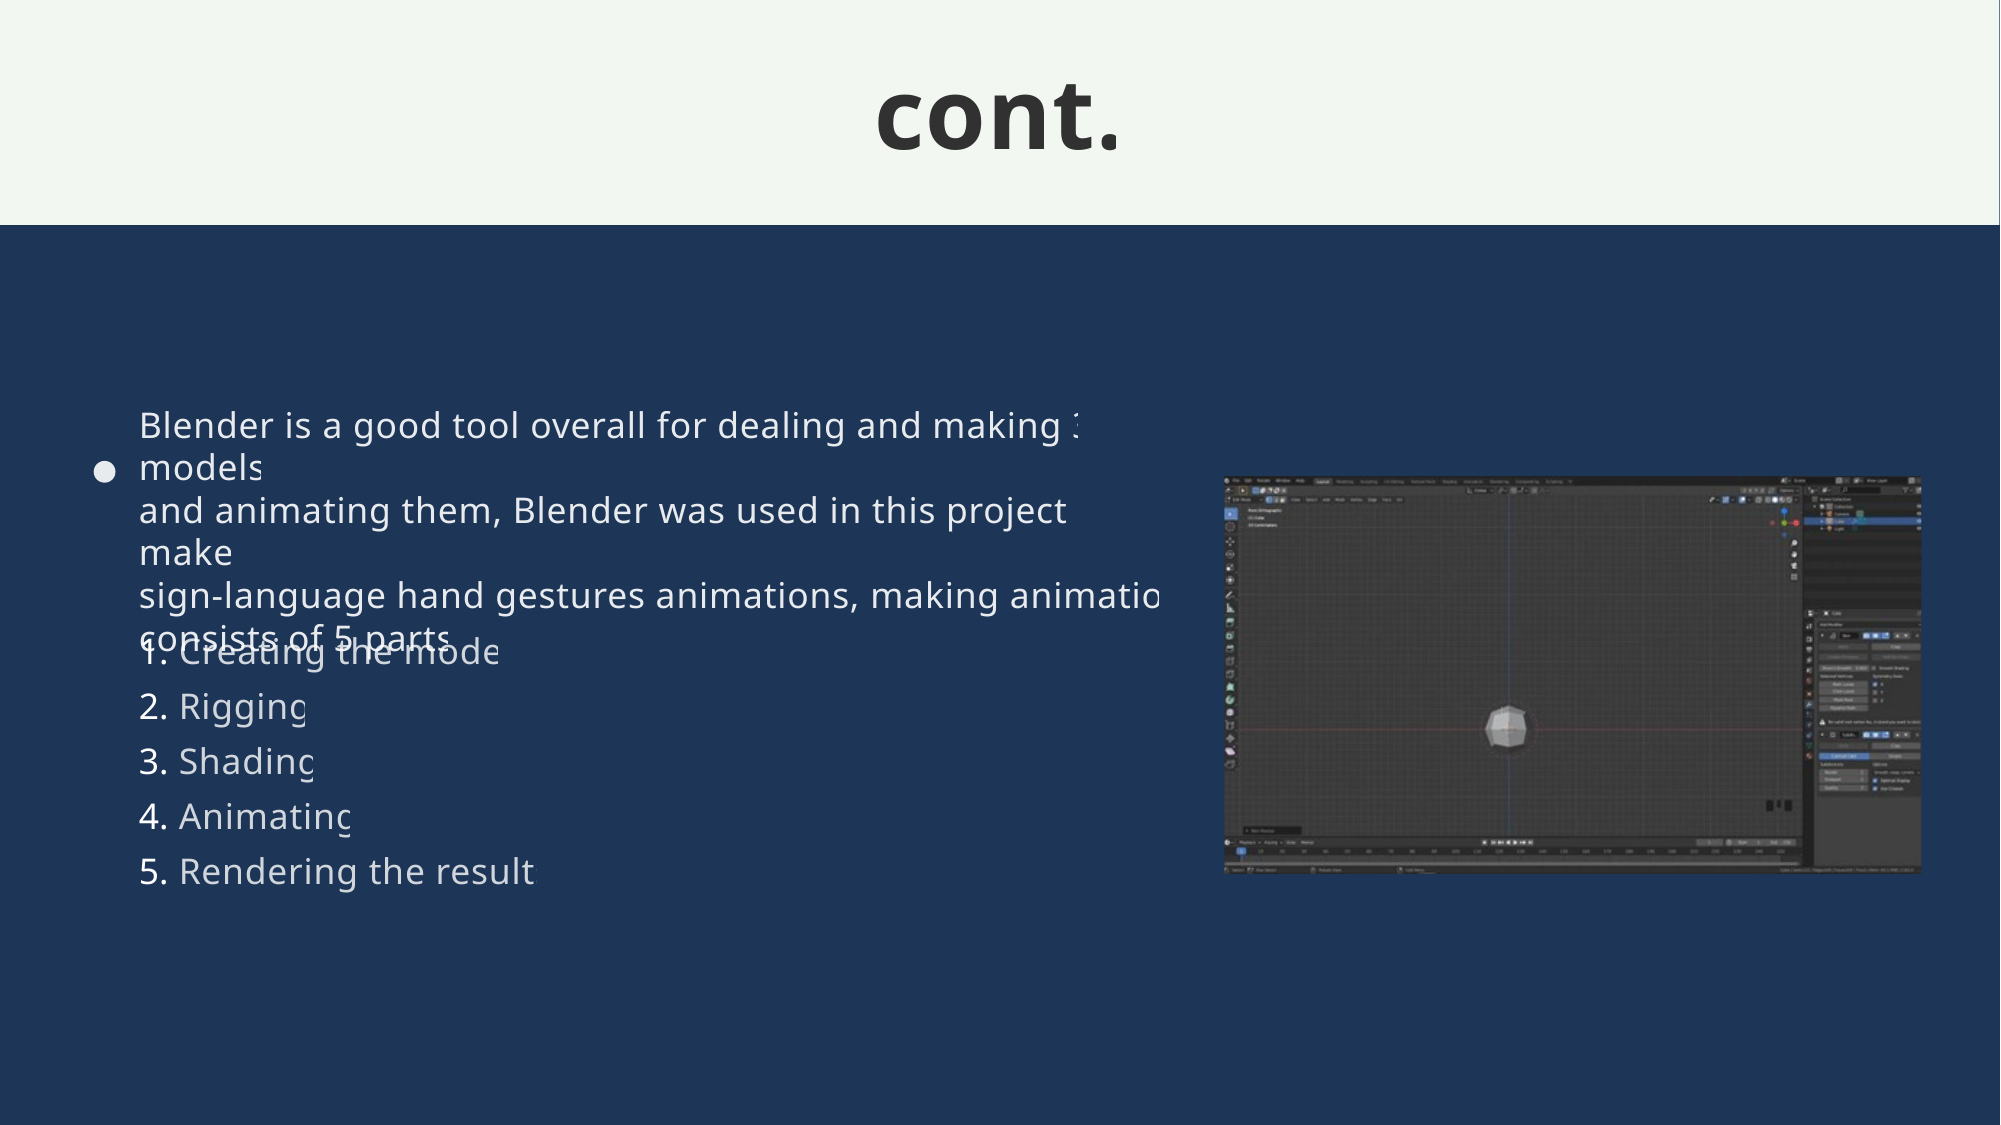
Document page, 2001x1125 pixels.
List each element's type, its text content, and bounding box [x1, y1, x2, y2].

text_box Blender is a good tool overall for dealing and making 3D models and animating them, Blender was used in this project to make sign-language hand gestures animations, making animations consists of 5 parts: [138, 455, 1209, 605]
text_box [0, 0, 2000, 225]
text_box Creating the model Rigging Shading Animating Rendering the results [138, 631, 1209, 889]
text_box [93, 460, 116, 483]
text_box cont. [15, 73, 1984, 147]
picture [1224, 302, 1922, 1047]
